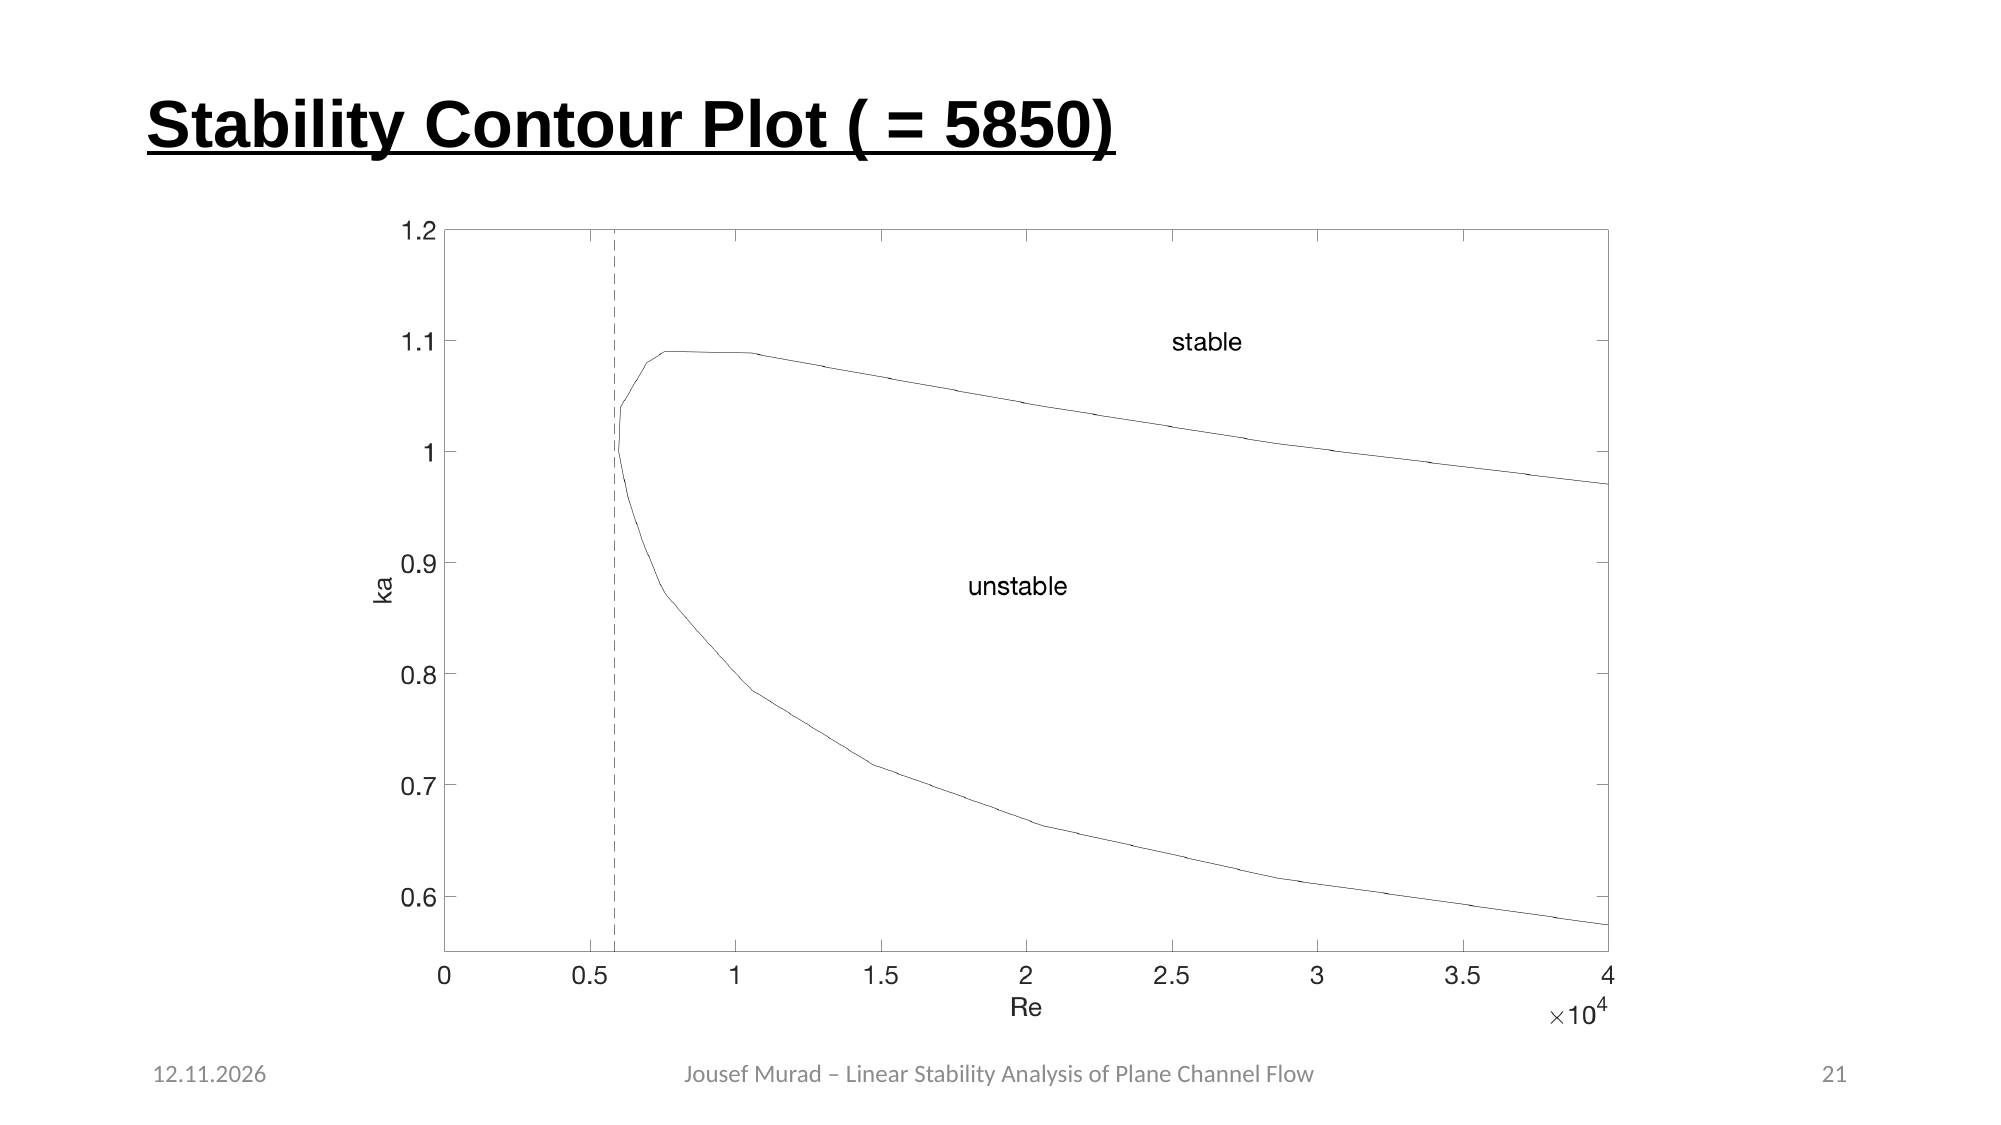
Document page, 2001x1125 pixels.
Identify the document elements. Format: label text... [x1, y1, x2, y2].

slide_number 21 [1412, 1042, 1863, 1103]
footer Jousef Murad – Linear Stability Analysis of Plane Channel Flow [662, 1049, 1338, 1103]
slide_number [137, 1042, 588, 1103]
picture [249, 163, 1751, 1049]
